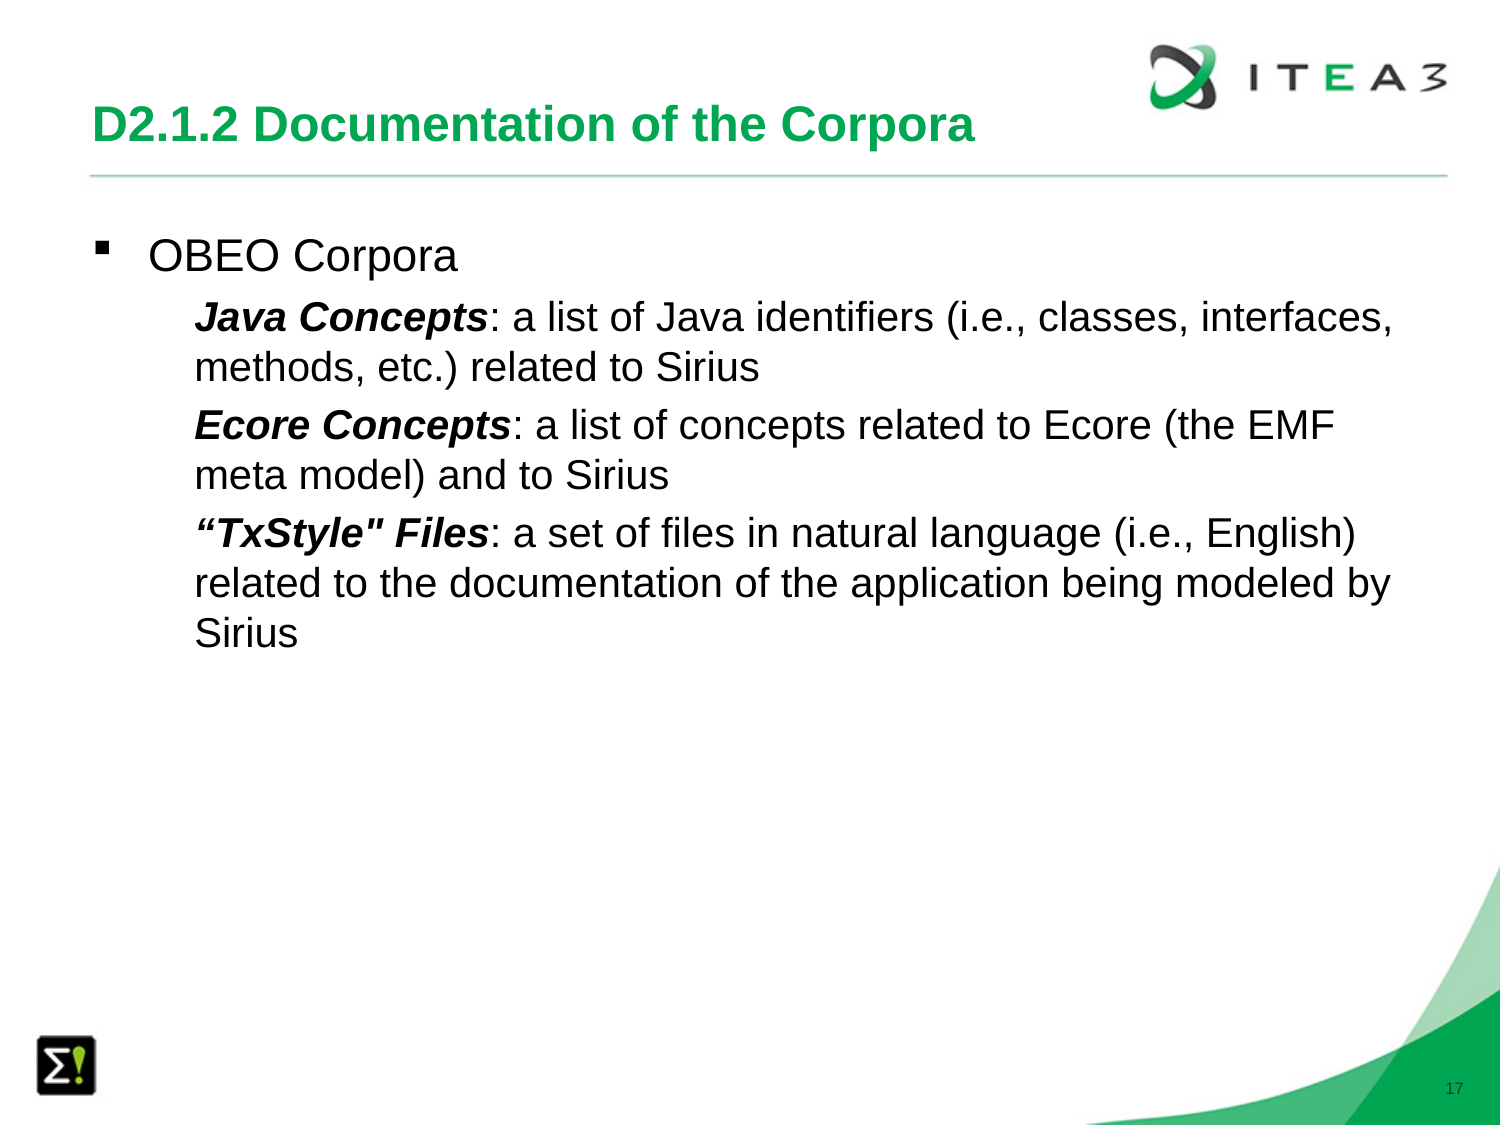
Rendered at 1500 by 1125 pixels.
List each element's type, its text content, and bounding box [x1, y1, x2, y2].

list OBEO Corpora Java Concepts: a list of Java identifiers (i.e., classes, interfaces, methods, etc.) related to Sirius Ecore Concepts: a list of concepts related to Ecore (the EMF meta model) and to Sirius “TxStyle" Files: a set of files in natural language (i.e., English) related to the documentation of the application being modeled by Sirius [76, 218, 1447, 1046]
title D2.1.2 Documentation of the Corpora [76, 23, 1099, 160]
picture [0, 0, 1500, 1125]
